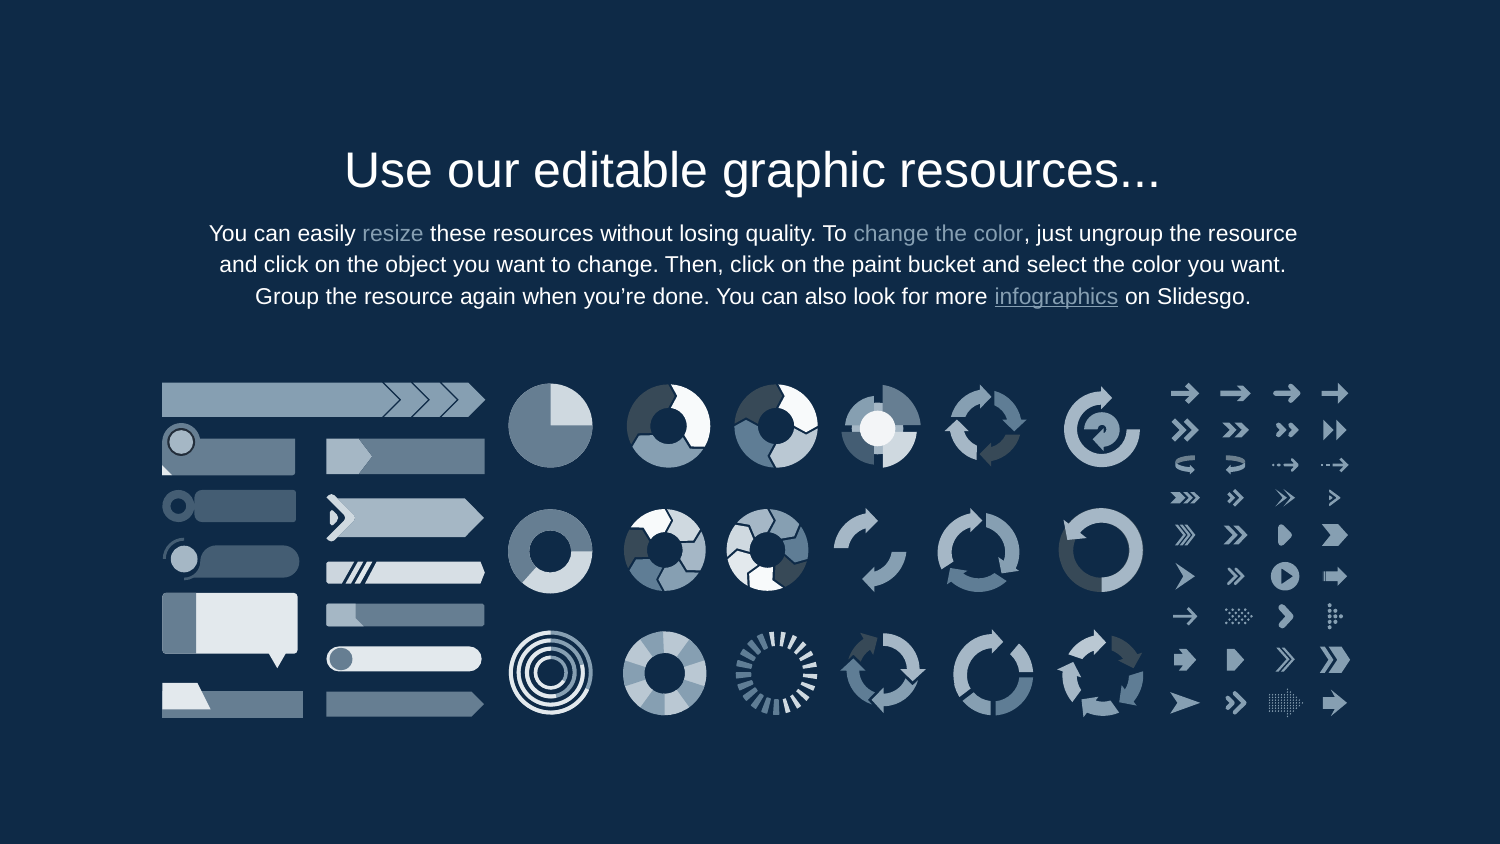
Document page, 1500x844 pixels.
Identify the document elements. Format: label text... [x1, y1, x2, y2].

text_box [1051, 386, 1141, 468]
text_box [1174, 524, 1196, 546]
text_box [161, 424, 296, 476]
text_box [1268, 688, 1304, 718]
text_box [326, 493, 485, 542]
text_box [1278, 604, 1294, 629]
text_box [1326, 602, 1344, 630]
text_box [944, 384, 1027, 467]
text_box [1171, 418, 1199, 442]
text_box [1224, 690, 1248, 715]
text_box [1227, 488, 1245, 507]
text_box [1322, 689, 1348, 717]
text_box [1275, 647, 1296, 672]
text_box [833, 507, 907, 593]
text_box [1170, 692, 1201, 714]
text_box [162, 682, 304, 718]
text_box [1321, 382, 1349, 404]
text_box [162, 592, 298, 669]
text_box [1328, 489, 1341, 507]
text_box [1278, 524, 1292, 546]
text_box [1224, 608, 1254, 625]
text_box [1321, 524, 1348, 546]
text_box [1171, 382, 1200, 404]
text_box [724, 508, 811, 592]
text_box [1175, 455, 1195, 475]
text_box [161, 382, 486, 418]
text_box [1226, 567, 1246, 586]
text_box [326, 646, 482, 672]
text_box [508, 383, 593, 468]
text_box [1273, 383, 1301, 403]
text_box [1044, 507, 1144, 593]
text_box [841, 384, 922, 469]
text_box [1322, 566, 1348, 586]
text_box [1220, 385, 1251, 402]
text_box [1175, 562, 1195, 590]
text_box [162, 489, 296, 523]
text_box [1274, 488, 1296, 507]
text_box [734, 384, 819, 468]
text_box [1170, 491, 1201, 504]
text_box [621, 508, 708, 592]
text_box [1270, 561, 1300, 591]
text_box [1319, 646, 1351, 674]
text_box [948, 628, 1034, 716]
text_box [1226, 648, 1245, 671]
title Use our editable graphic resources... [175, 122, 1332, 202]
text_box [326, 438, 485, 475]
text_box [1174, 648, 1197, 671]
text_box [1225, 455, 1246, 475]
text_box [1223, 525, 1248, 545]
text_box You can easily resize these resources without losing quality. To change the color, just ungroup the resource and click on the object you want to change. Then, click on the paint bucket and select the color you want. Group the resource again when you’re done. You can also look for more infographics on Slidesgo. [175, 222, 1332, 302]
text_box [326, 691, 484, 717]
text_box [326, 603, 485, 627]
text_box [162, 537, 300, 581]
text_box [617, 384, 713, 468]
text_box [507, 509, 593, 594]
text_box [326, 561, 485, 584]
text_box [1271, 458, 1300, 472]
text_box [929, 507, 1020, 593]
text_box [1222, 422, 1250, 438]
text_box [1323, 419, 1347, 441]
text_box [736, 631, 818, 715]
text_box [622, 631, 707, 716]
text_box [839, 632, 927, 714]
text_box [1173, 607, 1198, 626]
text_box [1274, 422, 1300, 438]
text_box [1320, 457, 1349, 473]
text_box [1056, 629, 1144, 718]
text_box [494, 615, 608, 730]
